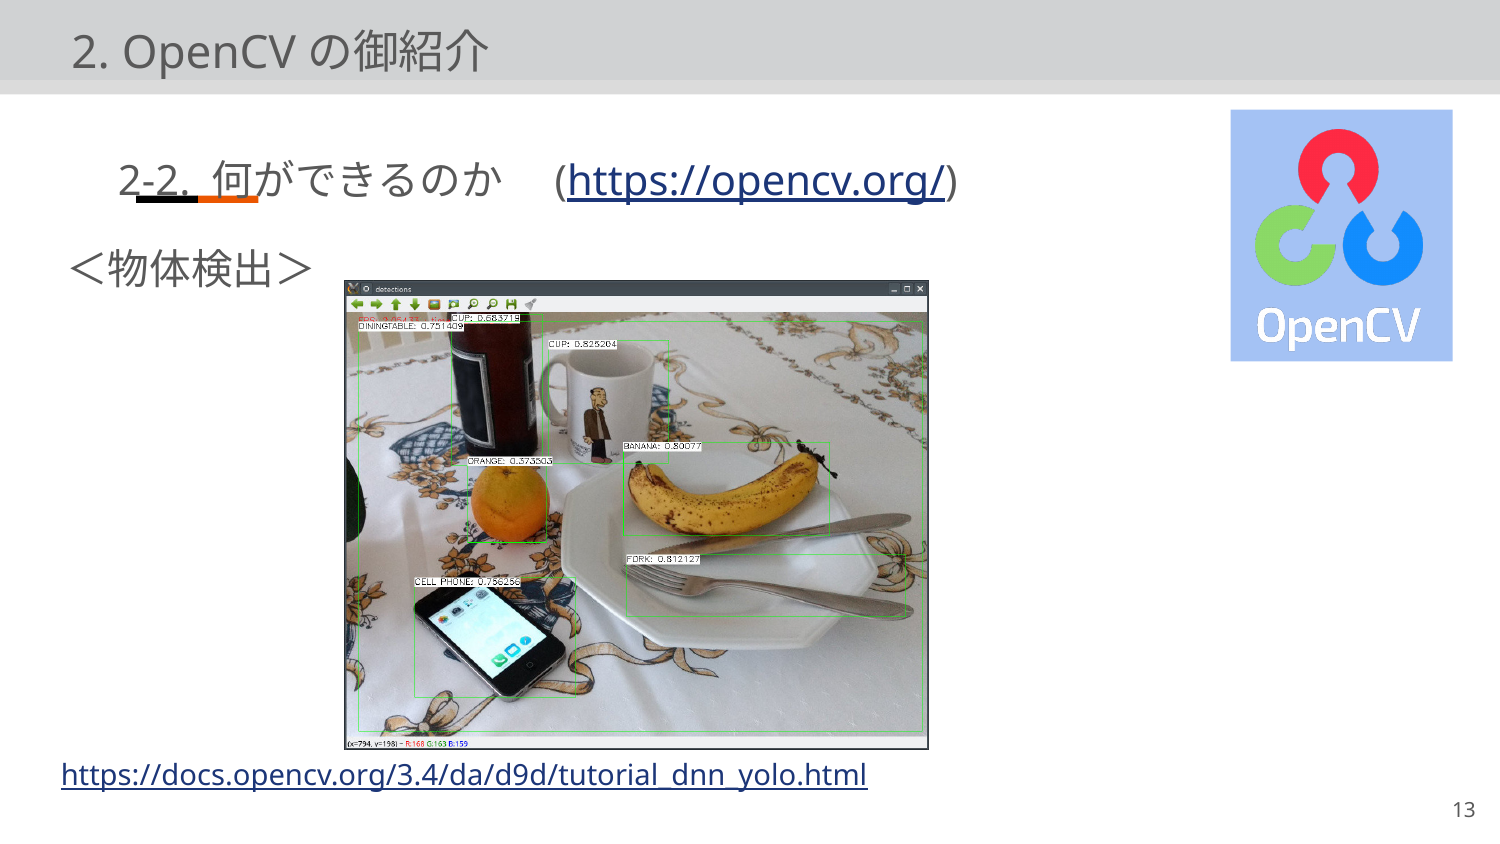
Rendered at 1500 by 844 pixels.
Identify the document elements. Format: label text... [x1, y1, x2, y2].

text_box 2. OpenCVの御紹介 [0, 0, 1500, 95]
text_box 13 [1400, 779, 1491, 844]
text_box 2-2. 何ができるのか (https://opencv.org/) ＜物体検出＞ [51, 129, 1449, 818]
picture [344, 280, 929, 750]
text_box [1230, 109, 1453, 362]
picture [1255, 129, 1424, 352]
text_box https://docs.opencv.org/3.4/da/d9d/tutorial_dnn_yolo.html [46, 741, 1023, 812]
